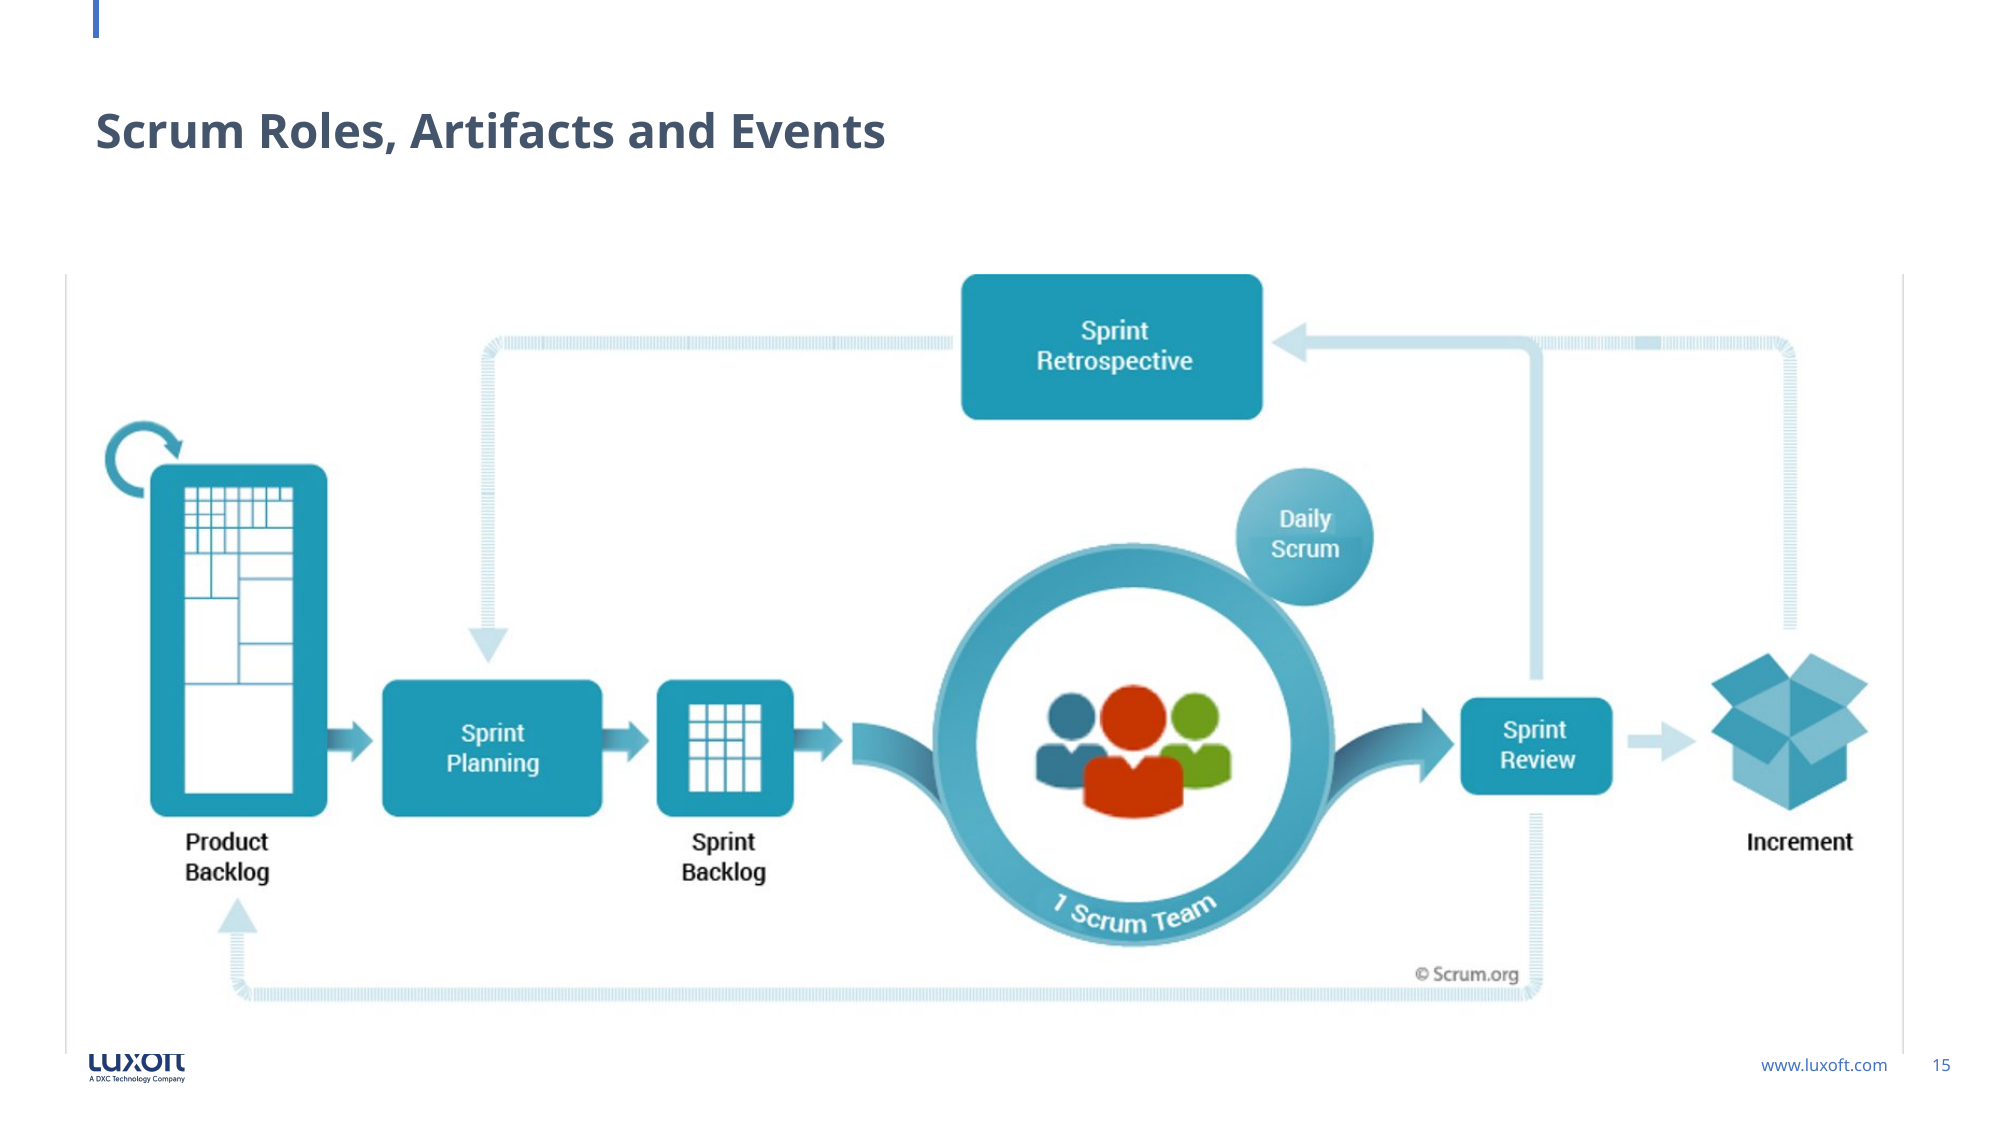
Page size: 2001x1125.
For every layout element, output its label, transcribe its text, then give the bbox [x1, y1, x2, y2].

title Scrum Roles, Artifacts and Events [80, 100, 1904, 167]
picture [65, 273, 1904, 1092]
